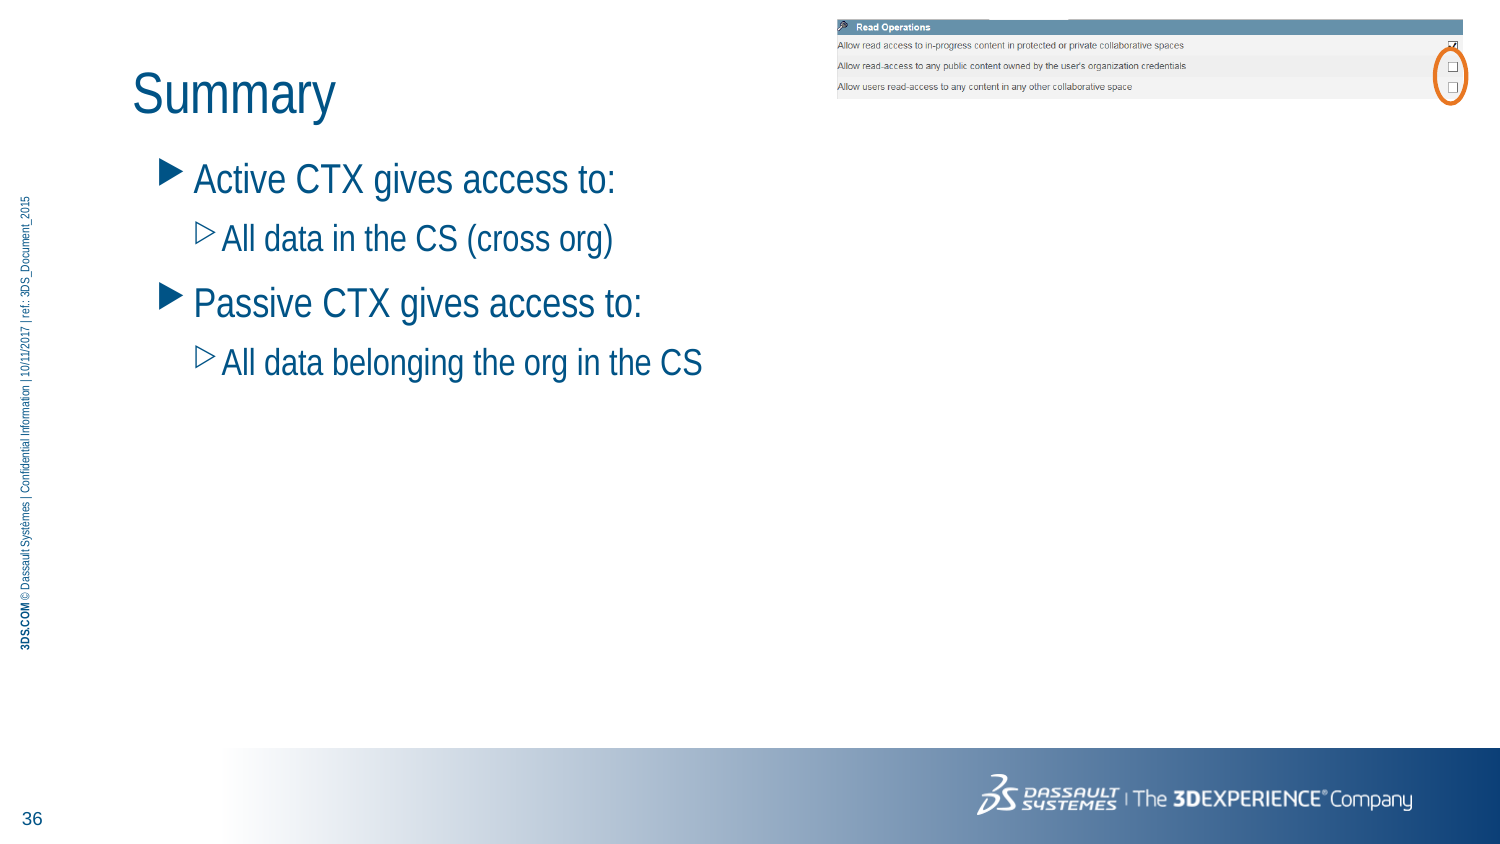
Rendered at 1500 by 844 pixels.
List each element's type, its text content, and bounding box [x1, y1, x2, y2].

picture [977, 774, 1412, 815]
text_box Active CTX gives access to: All data in the CS (cross org) Passive CTX gives access to: All data belonging the org in the CS [141, 144, 1418, 729]
text_box Summary [118, 59, 1418, 121]
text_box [836, 19, 1467, 104]
